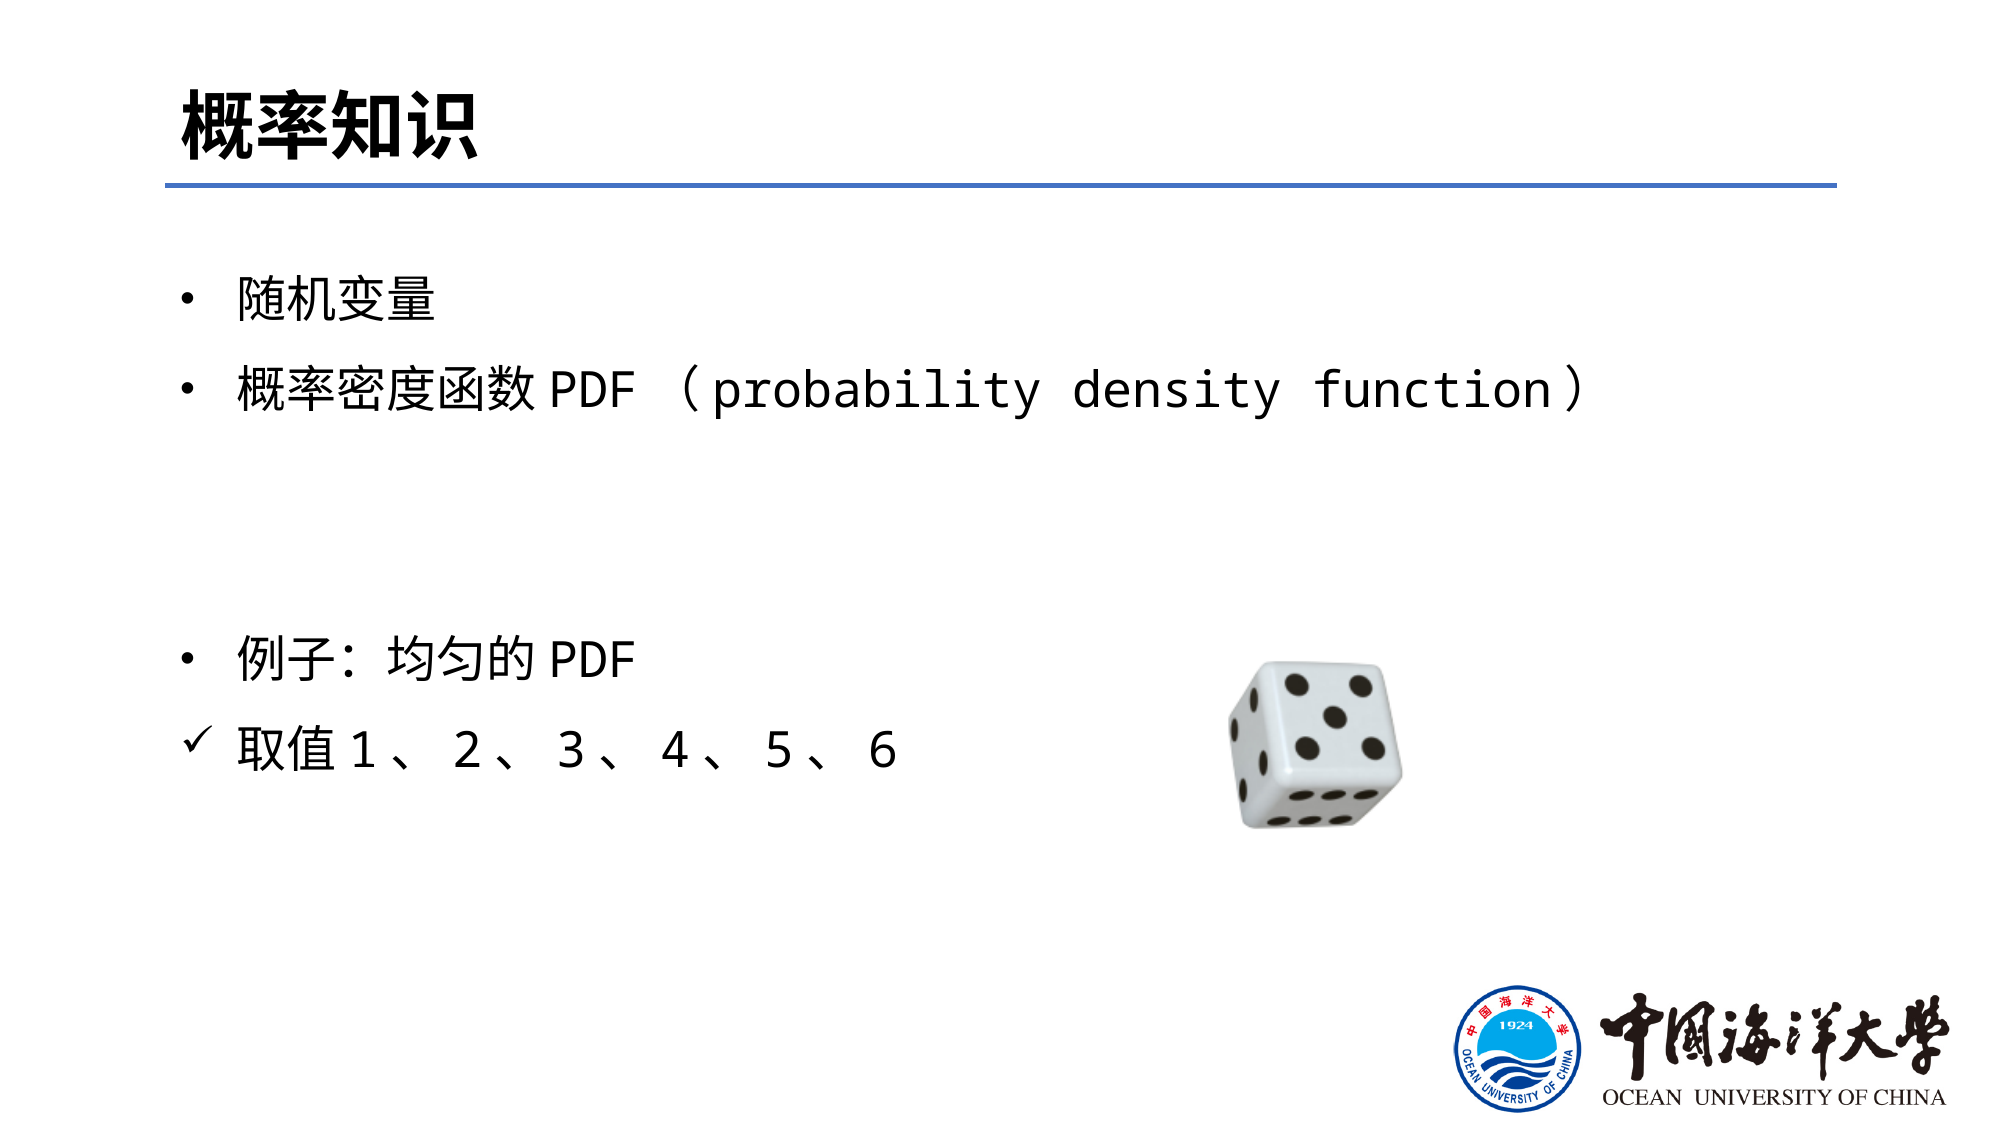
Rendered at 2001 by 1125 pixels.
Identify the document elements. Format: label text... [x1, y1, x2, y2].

picture [1414, 977, 2000, 1125]
text_box 概率知识 [165, 71, 1835, 176]
picture [1202, 649, 1415, 862]
